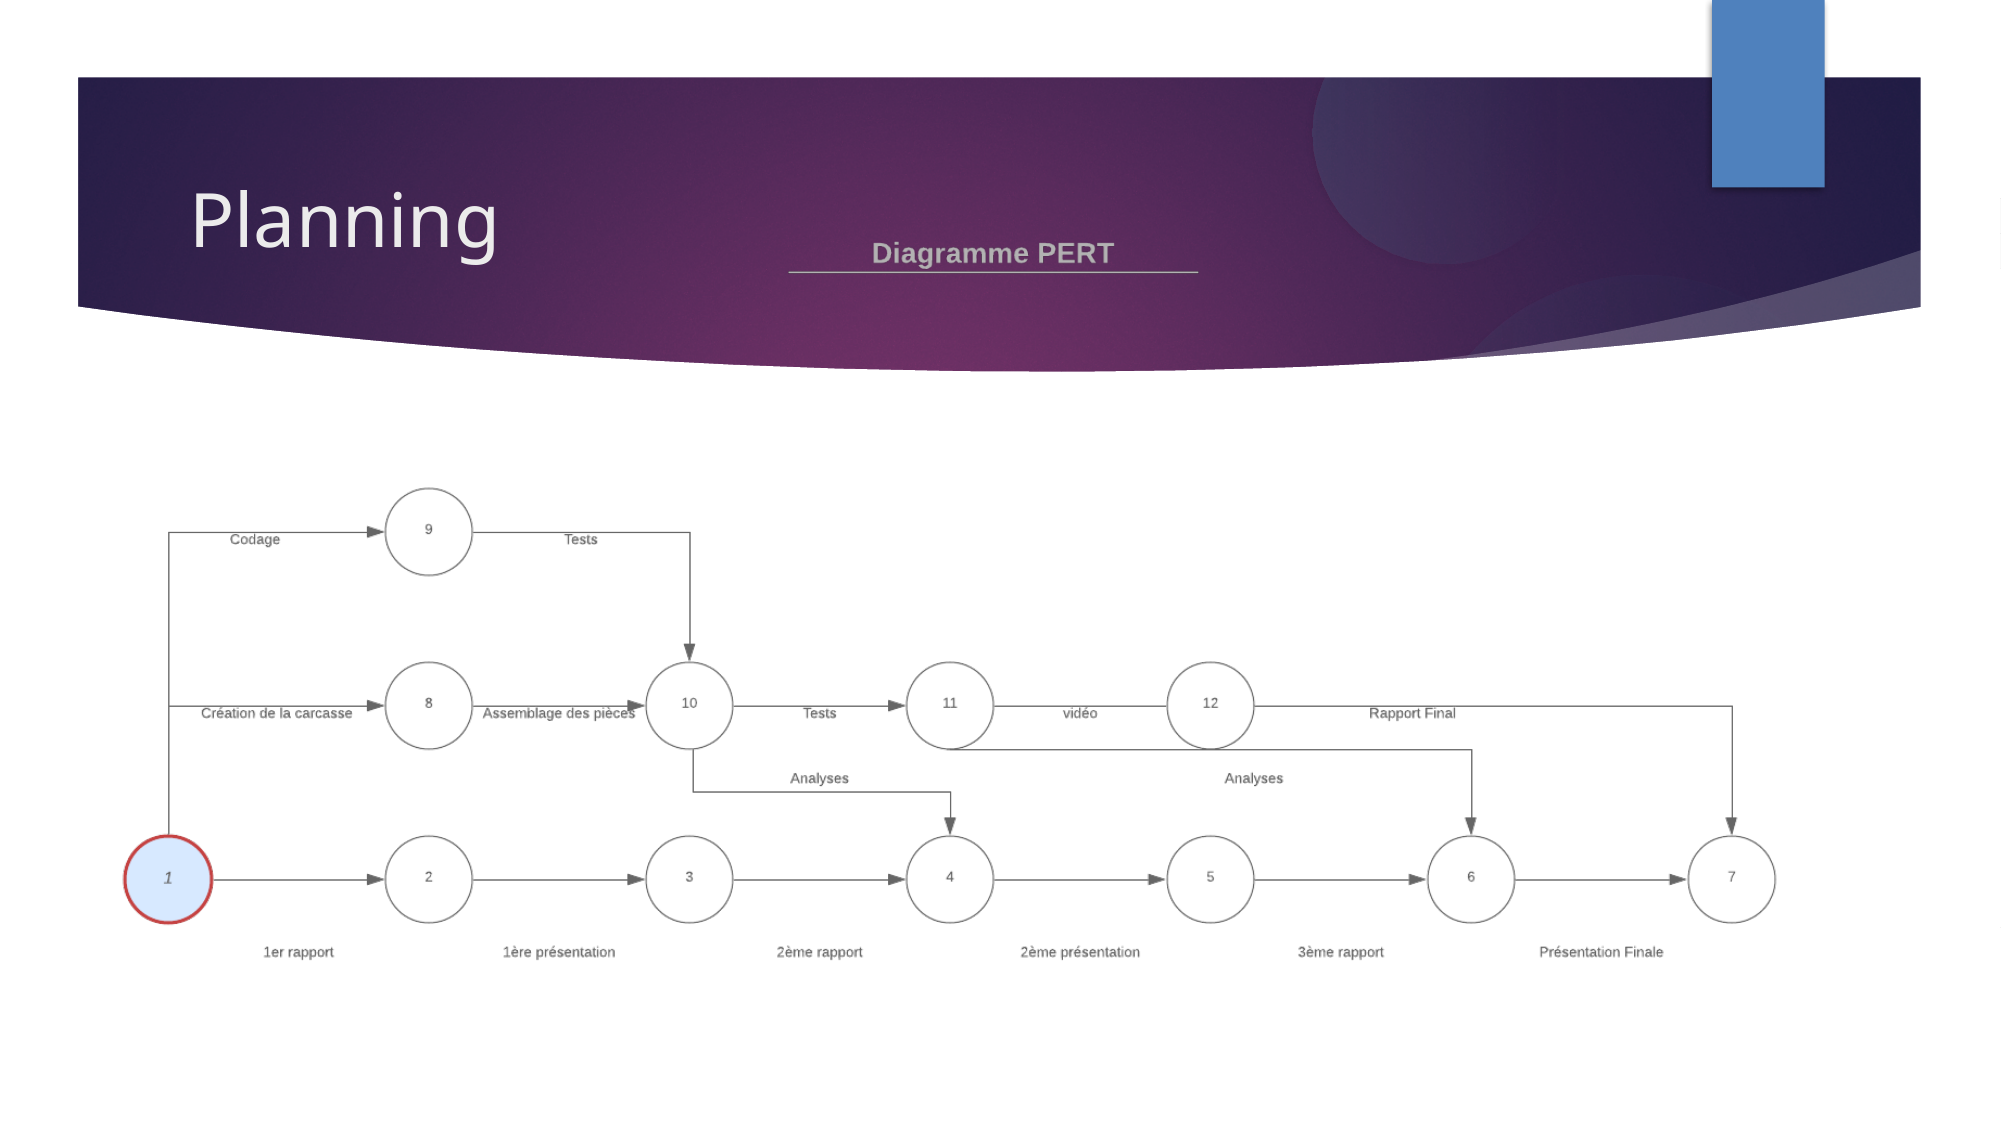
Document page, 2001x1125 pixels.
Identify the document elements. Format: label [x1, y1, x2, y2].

picture [38, 78, 1950, 1125]
